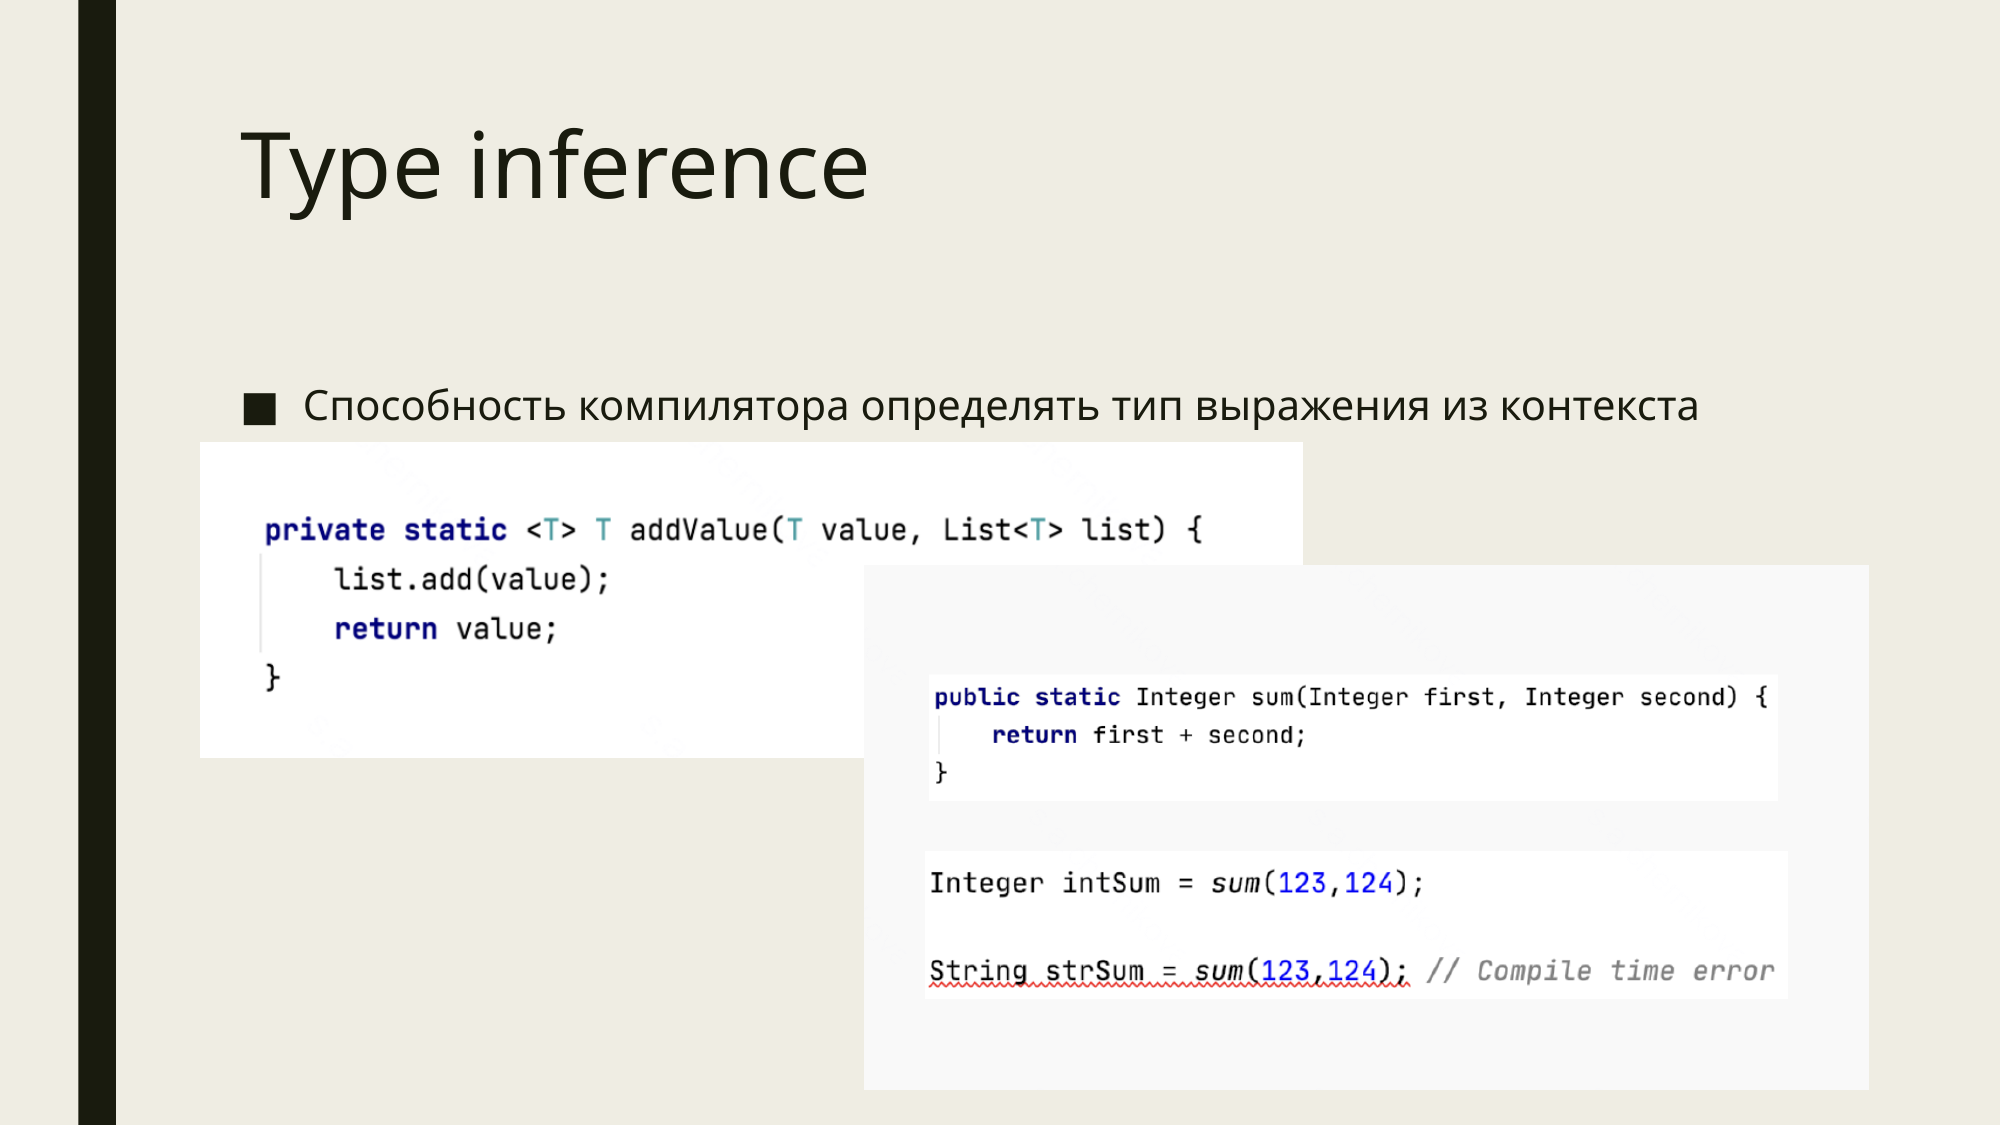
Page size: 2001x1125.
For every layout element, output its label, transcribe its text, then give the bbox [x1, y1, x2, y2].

picture [199, 442, 1869, 1090]
title Type inference [225, 112, 1800, 357]
list Способность компилятора определять тип выражения из контекста [225, 375, 1800, 511]
